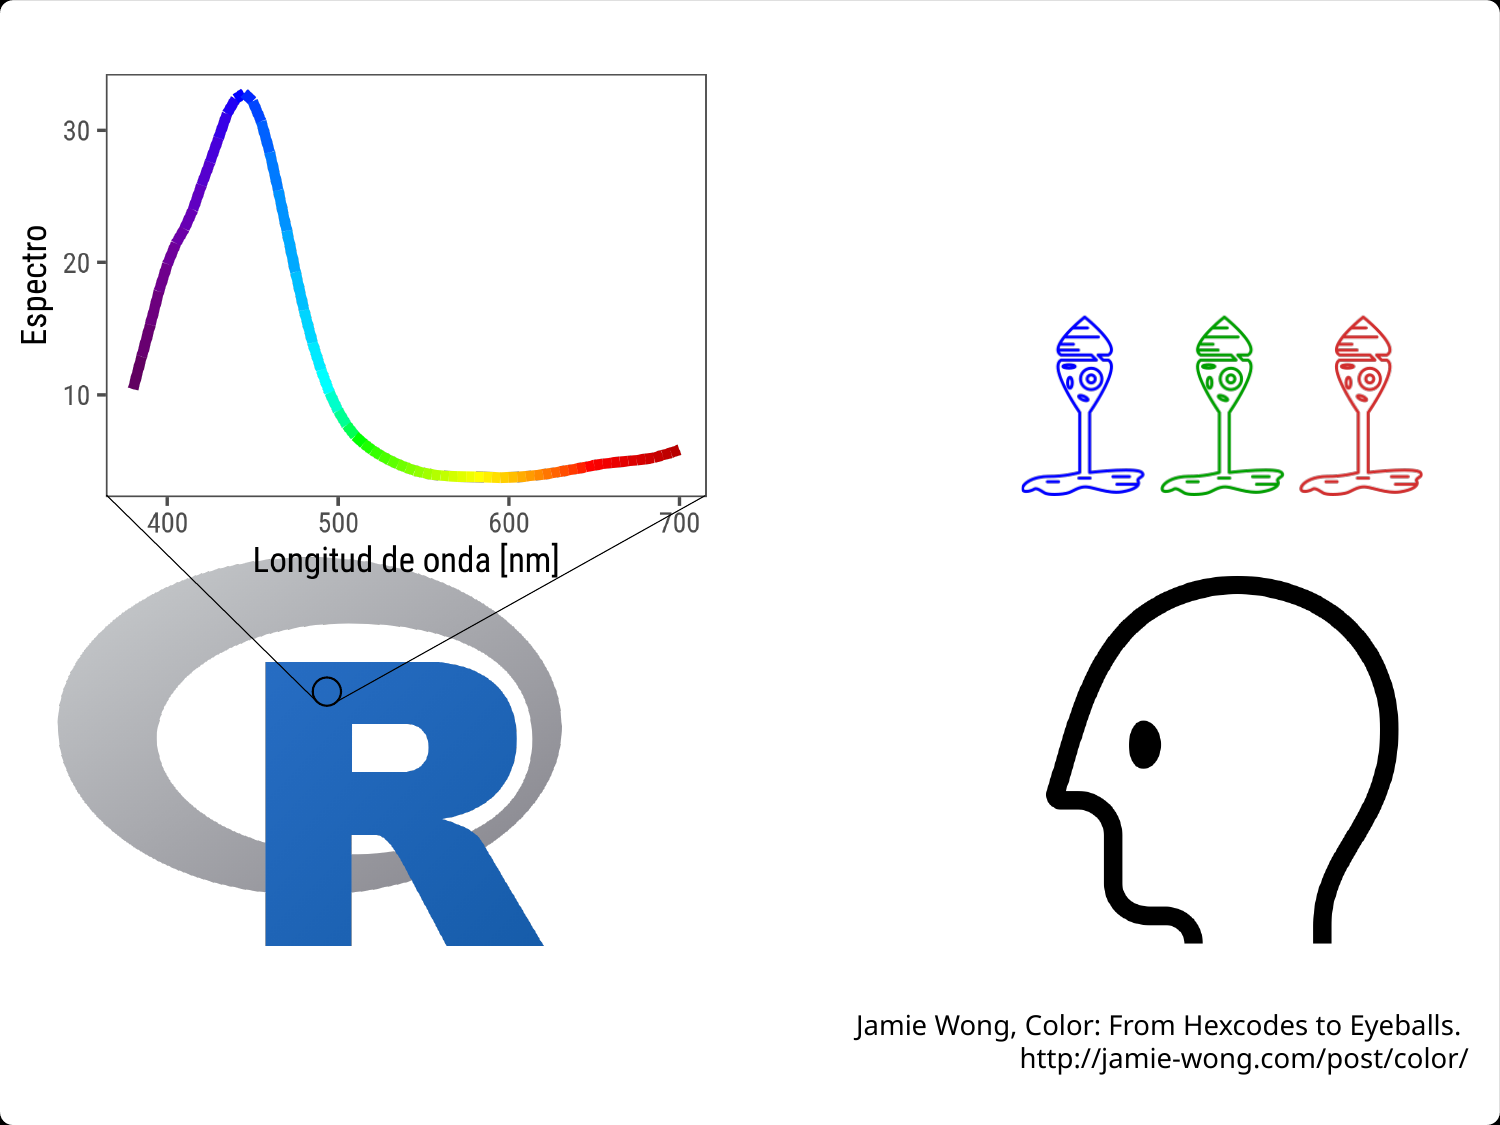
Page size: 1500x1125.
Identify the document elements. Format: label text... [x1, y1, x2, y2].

text_box Jamie Wong, Color: From Hexcodes to Eyeballs. http://jamie-wong.com/post/color/ [0, 1000, 1484, 1082]
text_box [336, 495, 706, 702]
picture [3, 56, 724, 947]
picture [983, 555, 1461, 965]
picture [1021, 309, 1423, 496]
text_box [106, 495, 317, 702]
